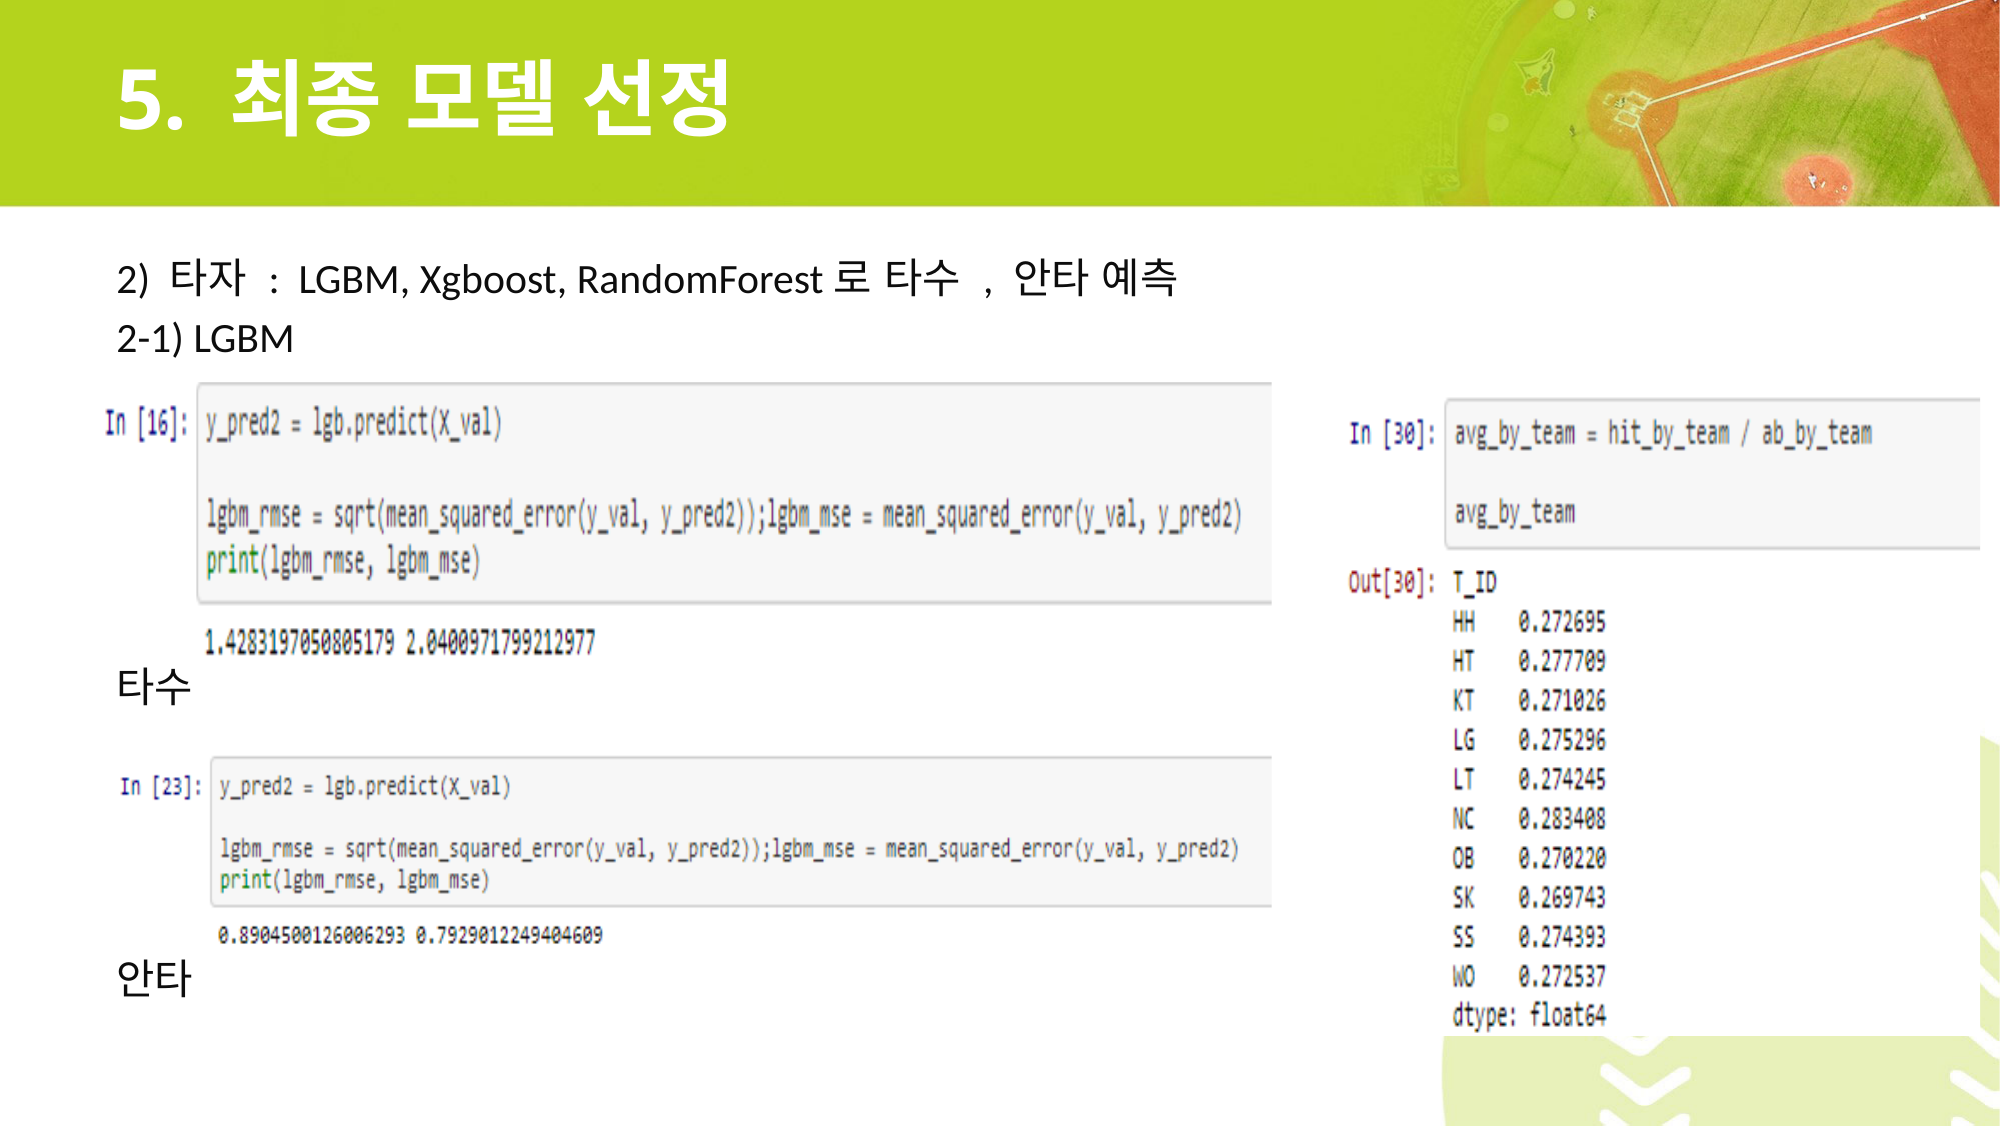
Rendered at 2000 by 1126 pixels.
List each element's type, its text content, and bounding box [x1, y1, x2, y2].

title 5. 최종 모델 선정 [99, 31, 1900, 163]
picture [0, 0, 2000, 1126]
list 2) 타자 : LGBM, Xgboost, RandomForest로 타수 , 안타 예측 2-1) LGBM 타수 안타 [99, 243, 1900, 1036]
